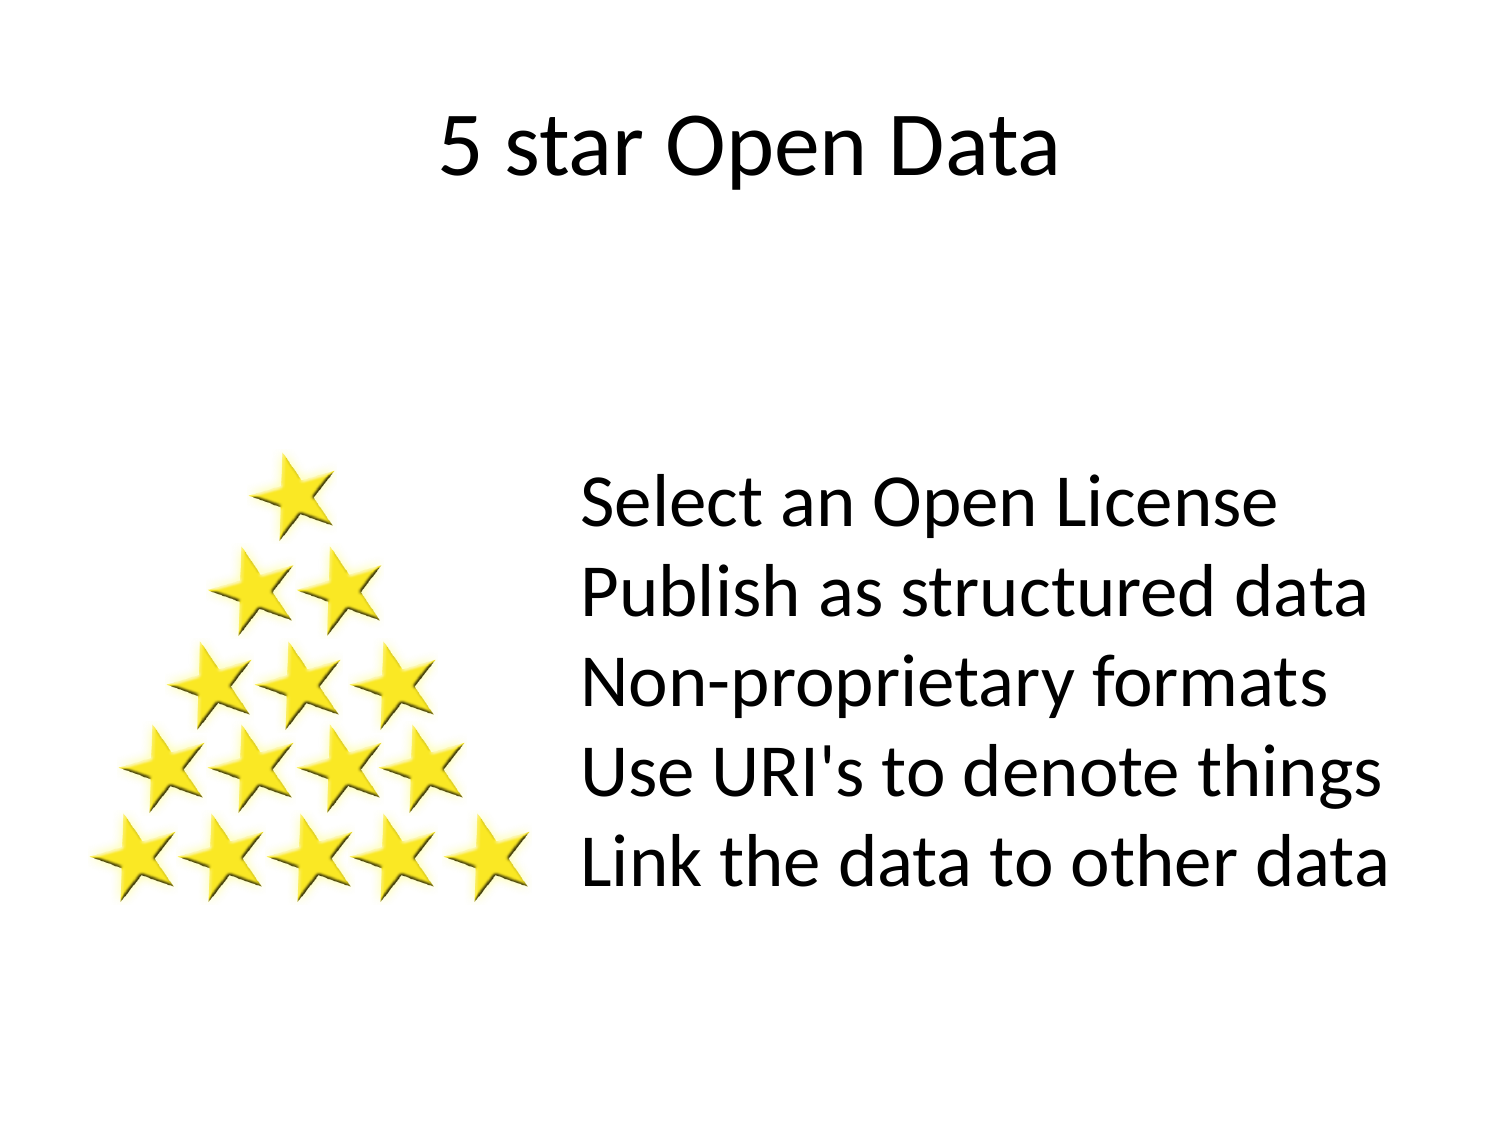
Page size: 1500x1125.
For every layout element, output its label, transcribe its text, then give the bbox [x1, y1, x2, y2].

list Select an Open License Publish as structured data Non-proprietary formats Use URI's to denote things Link the data to other data [115, 444, 1466, 1125]
picture [88, 449, 532, 906]
title 5 star Open Data [75, 45, 1425, 233]
